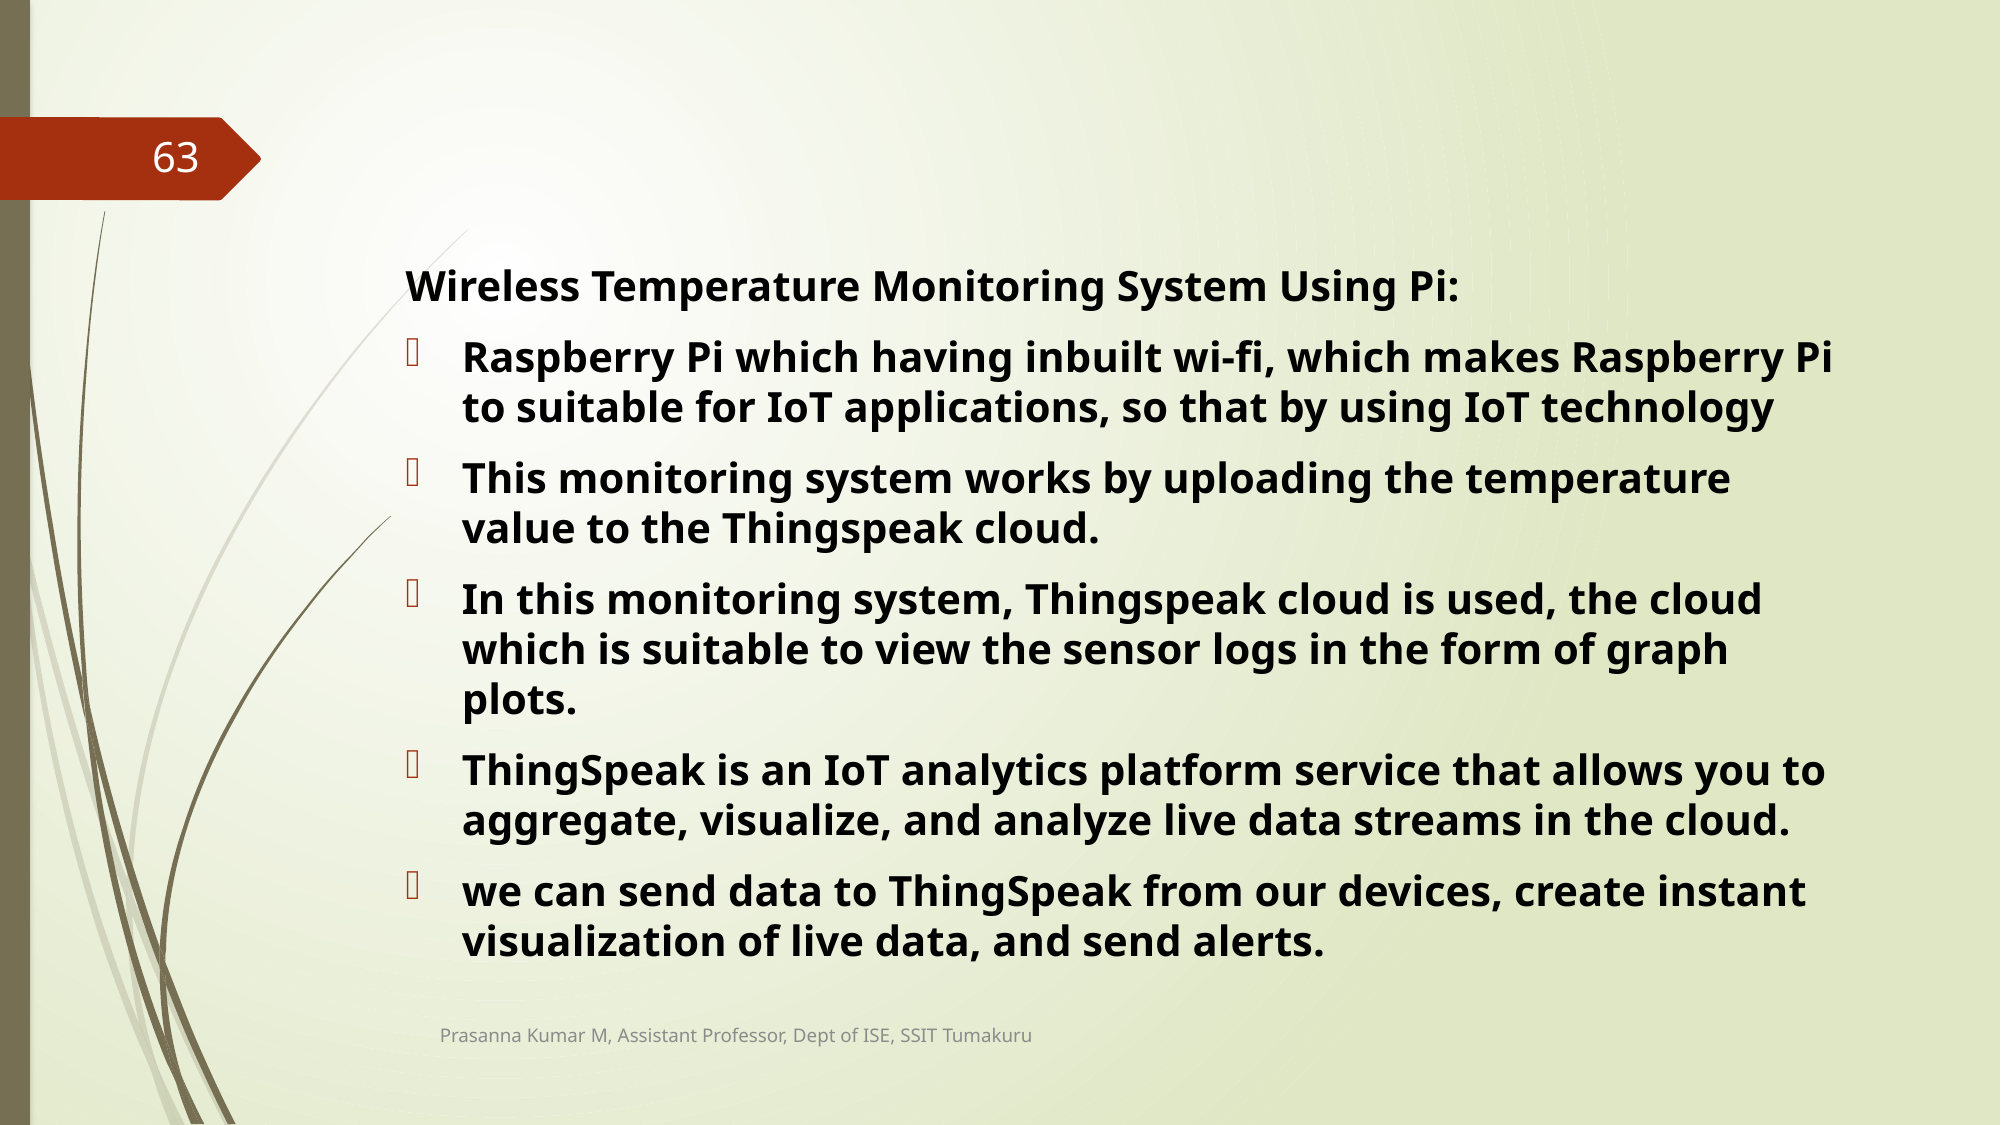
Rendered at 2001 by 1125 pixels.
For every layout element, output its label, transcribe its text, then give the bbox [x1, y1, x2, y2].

list Wireless Temperature Monitoring System Using Pi: Raspberry Pi which having inbuilt wi-fi, which makes Raspberry Pi to suitable for IoT applications, so that by using IoT technology This monitoring system works by uploading the temperature value to the Thingspeak cloud. In this monitoring system, Thingspeak cloud is used, the cloud which is suitable to view the sensor logs in the form of graph plots. ThingSpeak is an IoT analytics platform service that allows you to aggregate, visualize, and analyze live data streams in the cloud. we can send data to ThingSpeak from our devices, create instant visualization of live data, and send alerts. [390, 252, 1869, 1088]
footer Prasanna Kumar M, Assistant Professor, Dept of ISE, SSIT Tumakuru [424, 1006, 1675, 1067]
slide_number 63 [87, 129, 216, 190]
